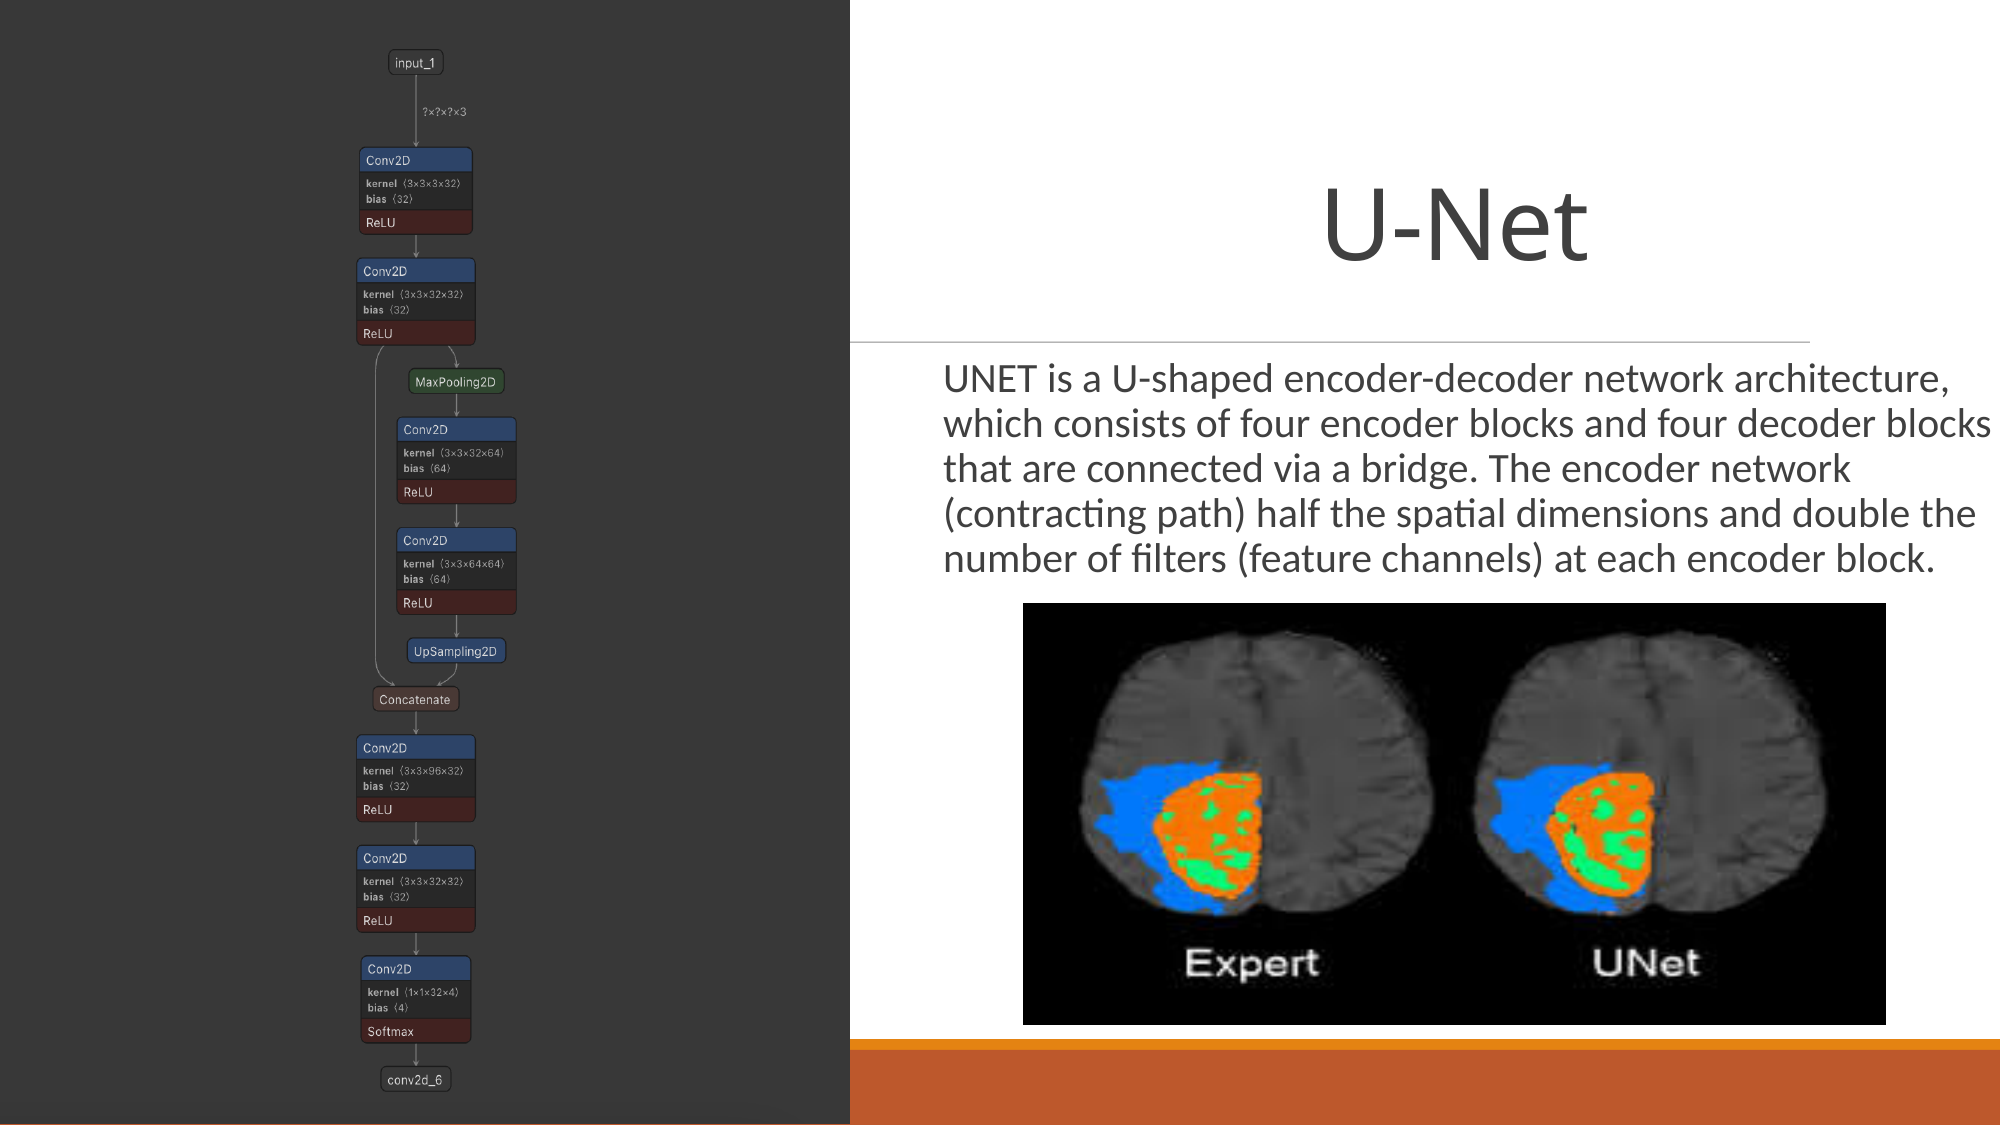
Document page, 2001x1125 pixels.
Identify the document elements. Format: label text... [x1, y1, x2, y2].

picture [0, 0, 851, 1125]
title U-Net [1127, 48, 1782, 282]
text_box [856, 0, 2000, 348]
text_box [858, 1038, 2000, 1049]
text_box [858, 350, 2000, 1038]
picture [1023, 602, 1887, 1026]
list UNET is a U-shaped encoder-decoder network architecture, which consists of four encoder blocks and four decoder blocks that are connected via a bridge. The encoder network (contracting path) half the spatial dimensions and double the number of filters (feature channels) at each encoder block. [928, 348, 2000, 949]
text_box [858, 1049, 2000, 1125]
